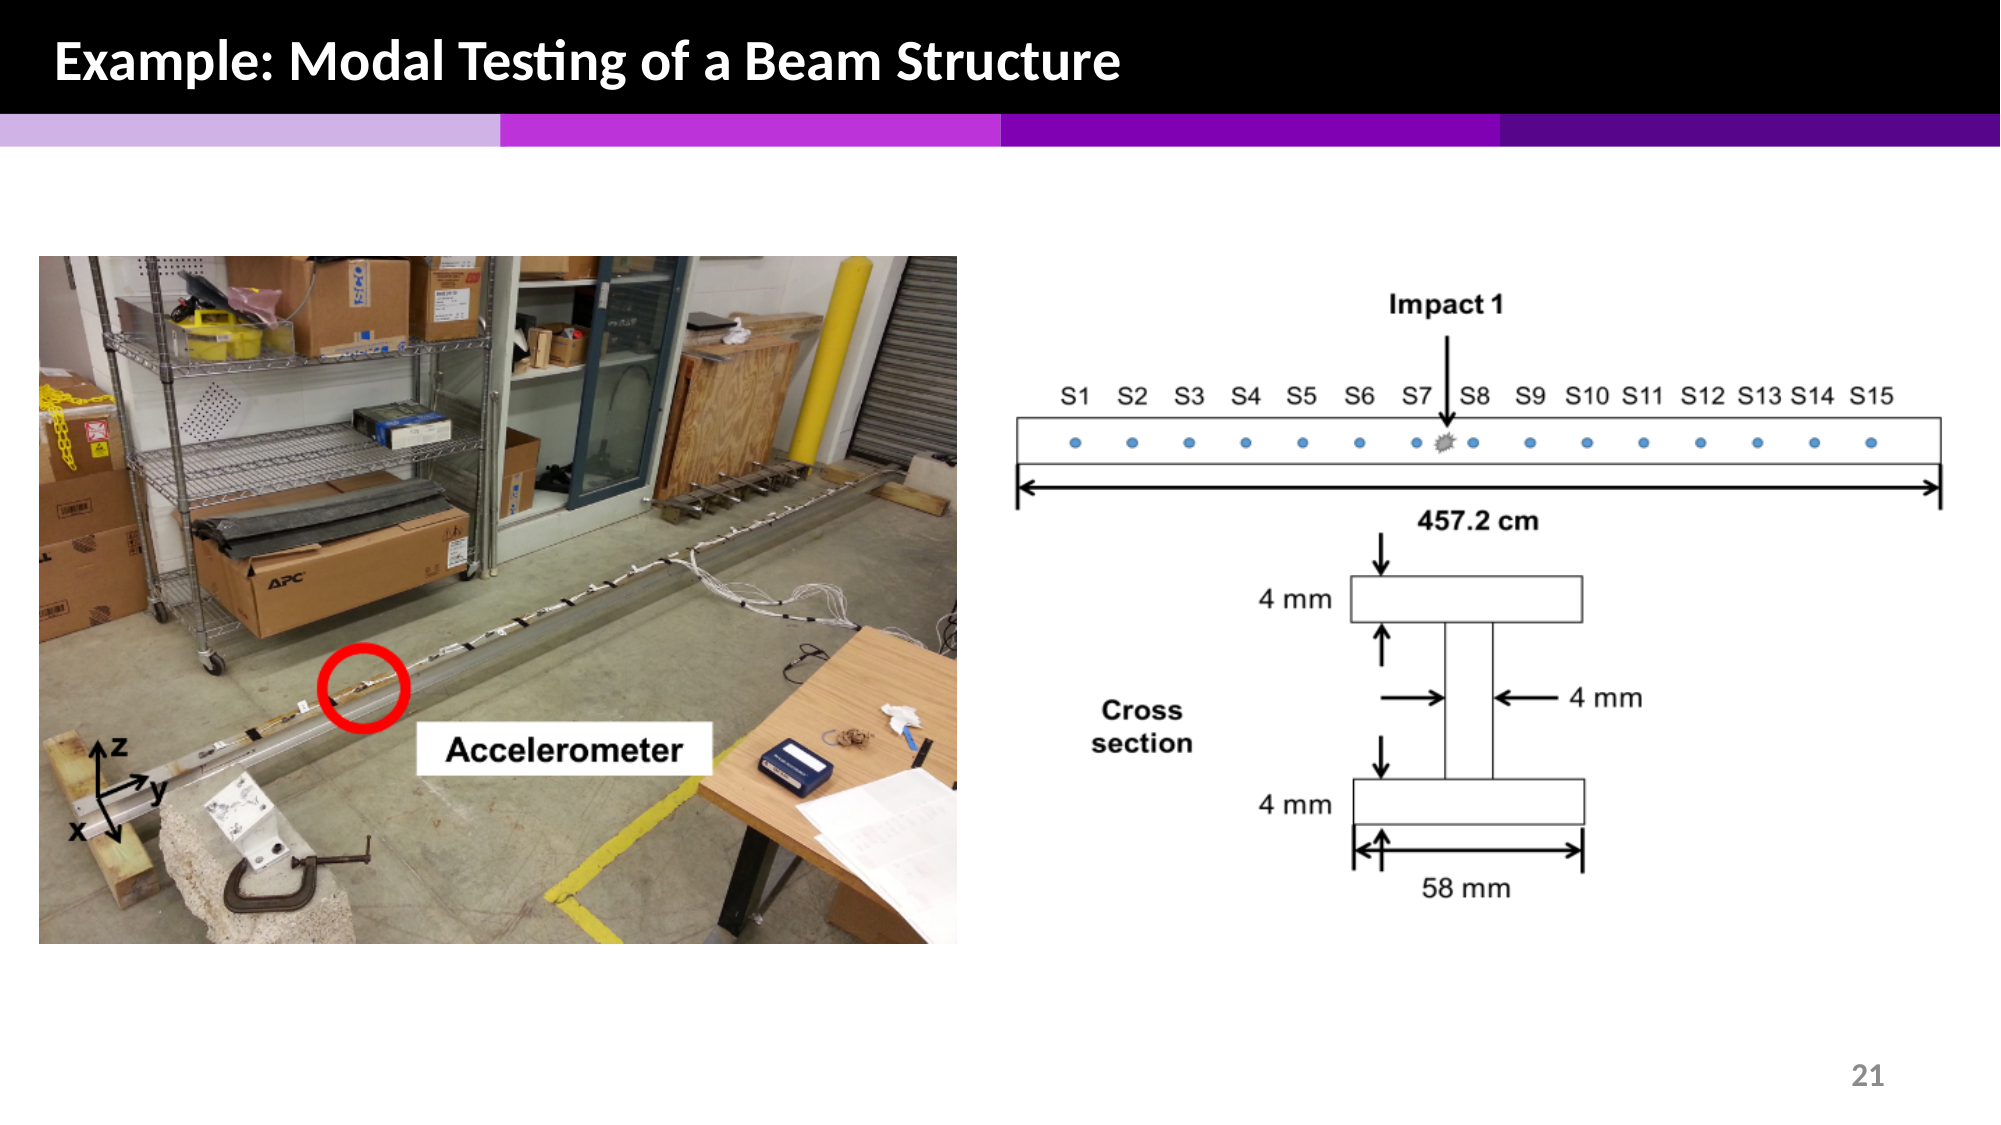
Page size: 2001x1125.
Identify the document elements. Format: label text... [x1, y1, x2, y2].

list Example: Modal Testing of a Beam Structure [39, 1, 1964, 114]
picture [999, 278, 1958, 922]
picture [39, 256, 957, 944]
